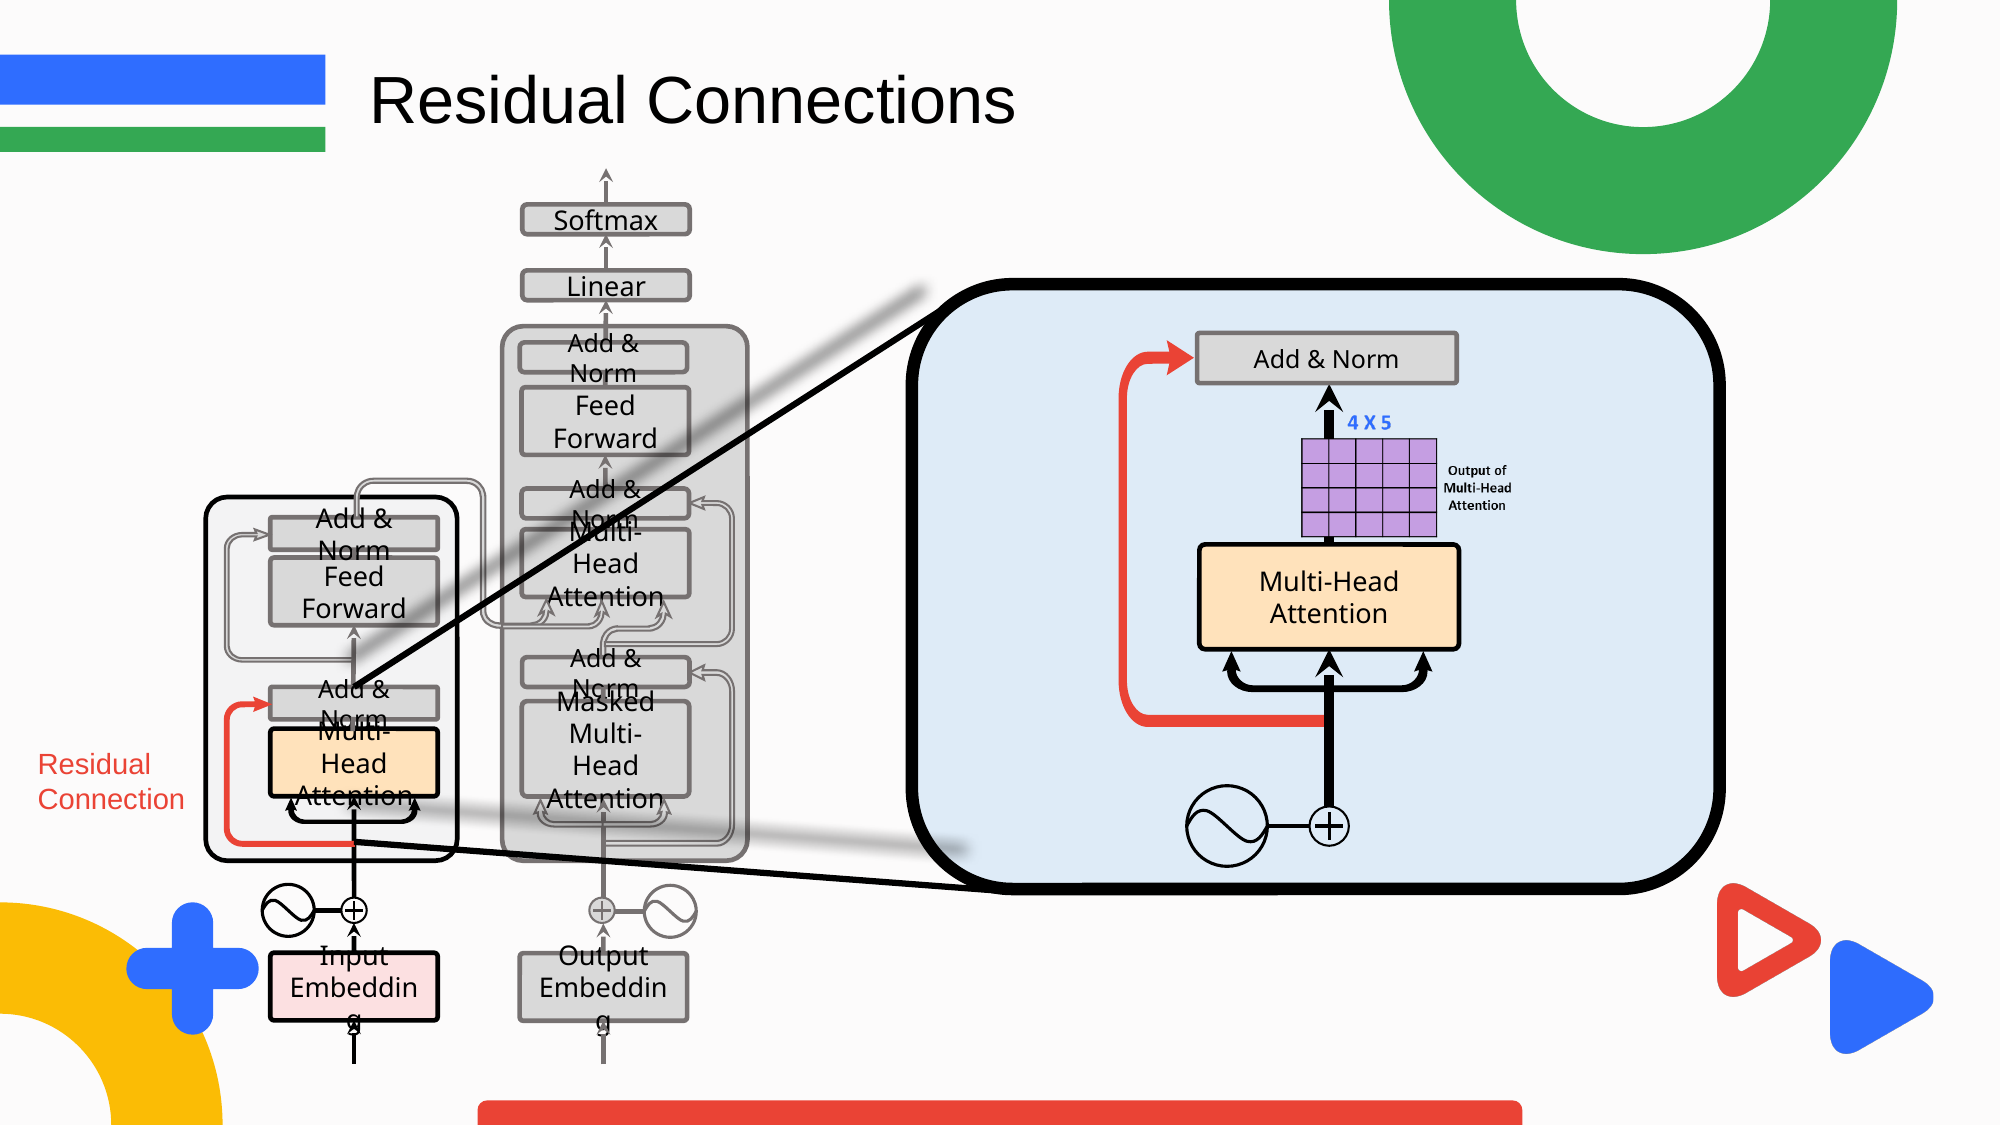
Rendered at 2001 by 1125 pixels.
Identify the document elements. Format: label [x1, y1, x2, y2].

text_box [354, 49, 1033, 145]
picture [1717, 883, 1821, 997]
picture [1301, 401, 1527, 539]
text_box [22, 168, 1720, 1065]
picture [1830, 940, 1934, 1054]
